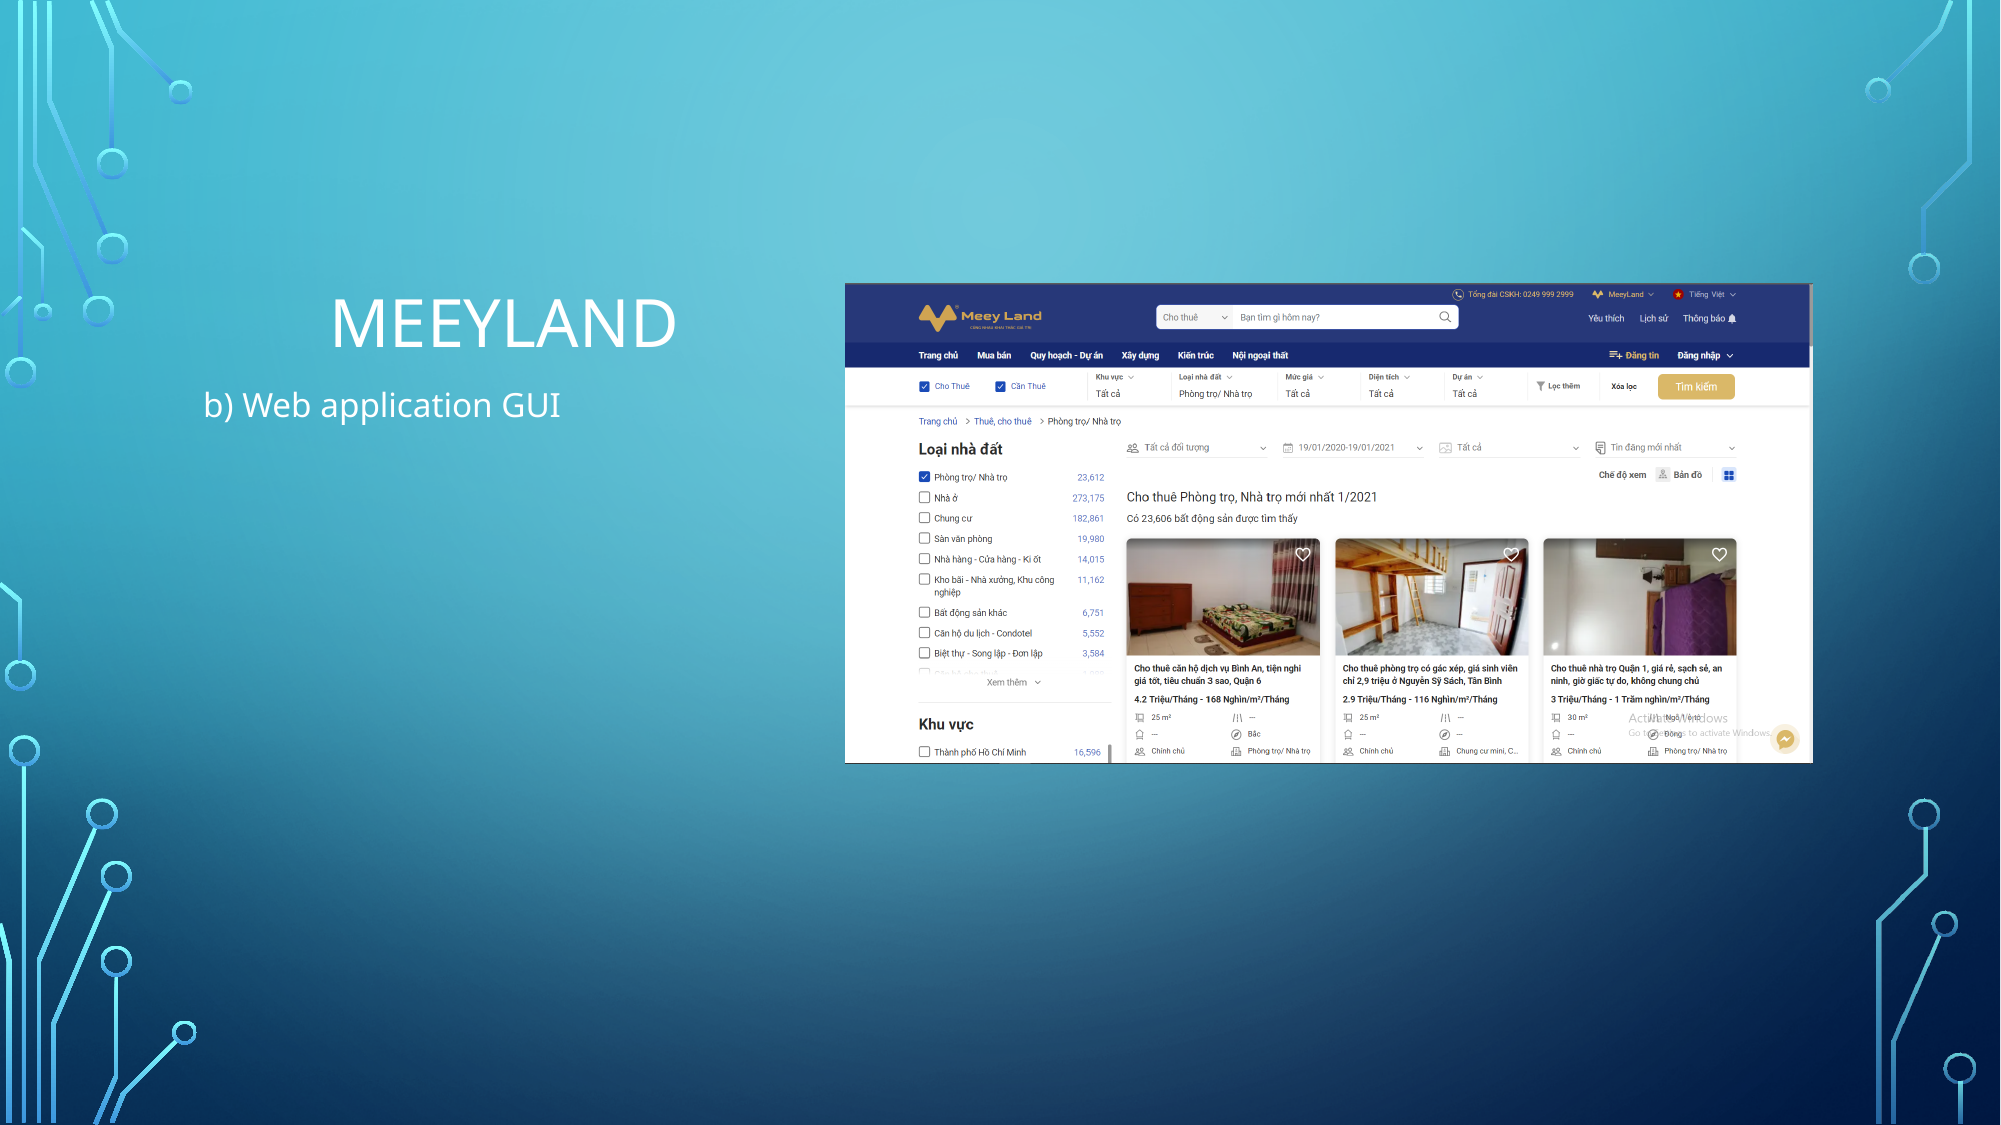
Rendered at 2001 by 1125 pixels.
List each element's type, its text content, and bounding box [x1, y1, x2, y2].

list b) Web application GUI [188, 369, 821, 950]
title meeyland [188, 99, 821, 369]
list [845, 283, 1813, 764]
